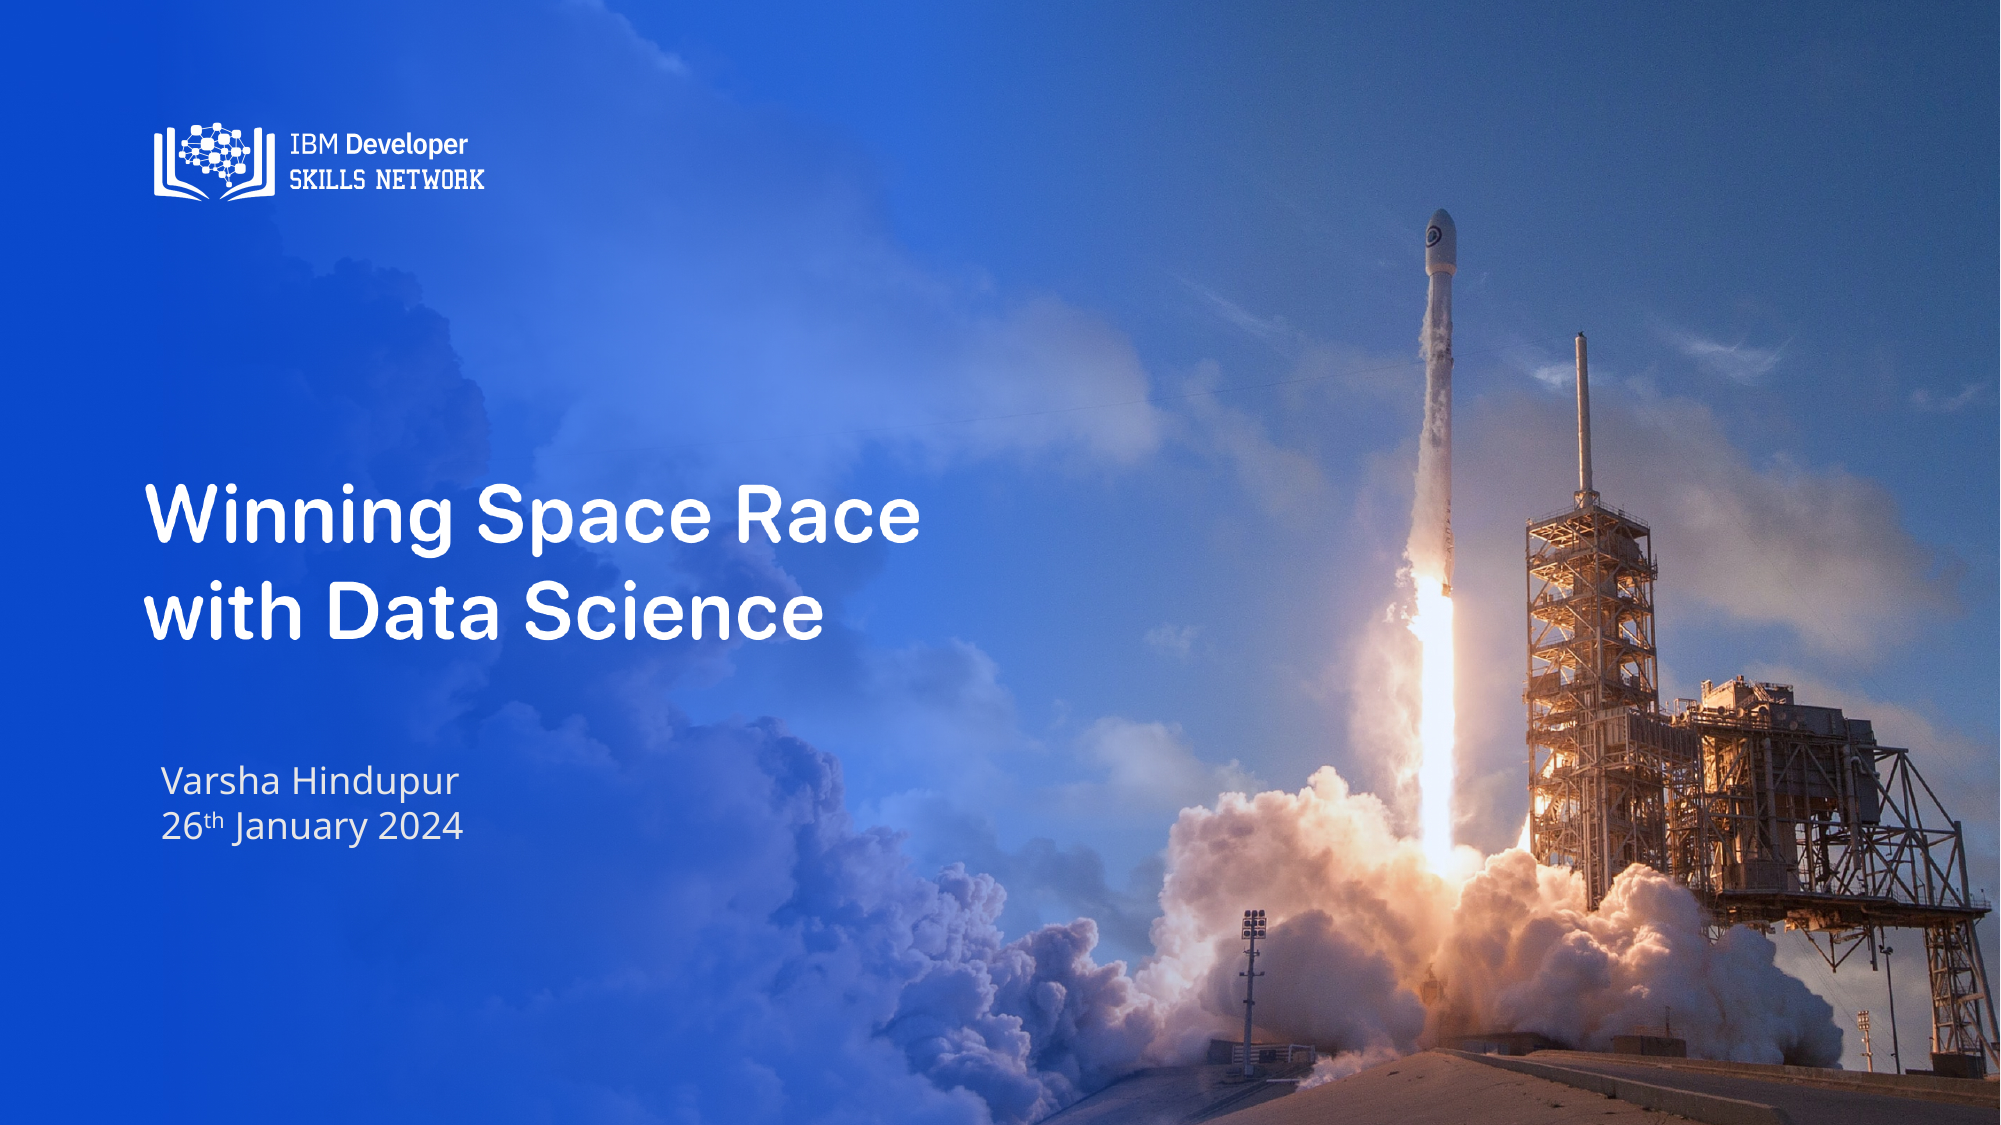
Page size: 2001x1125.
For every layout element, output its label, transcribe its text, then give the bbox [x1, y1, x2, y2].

text_box Varsha Hindupur 26th January 2024 [145, 749, 559, 855]
picture [0, 0, 2001, 1125]
